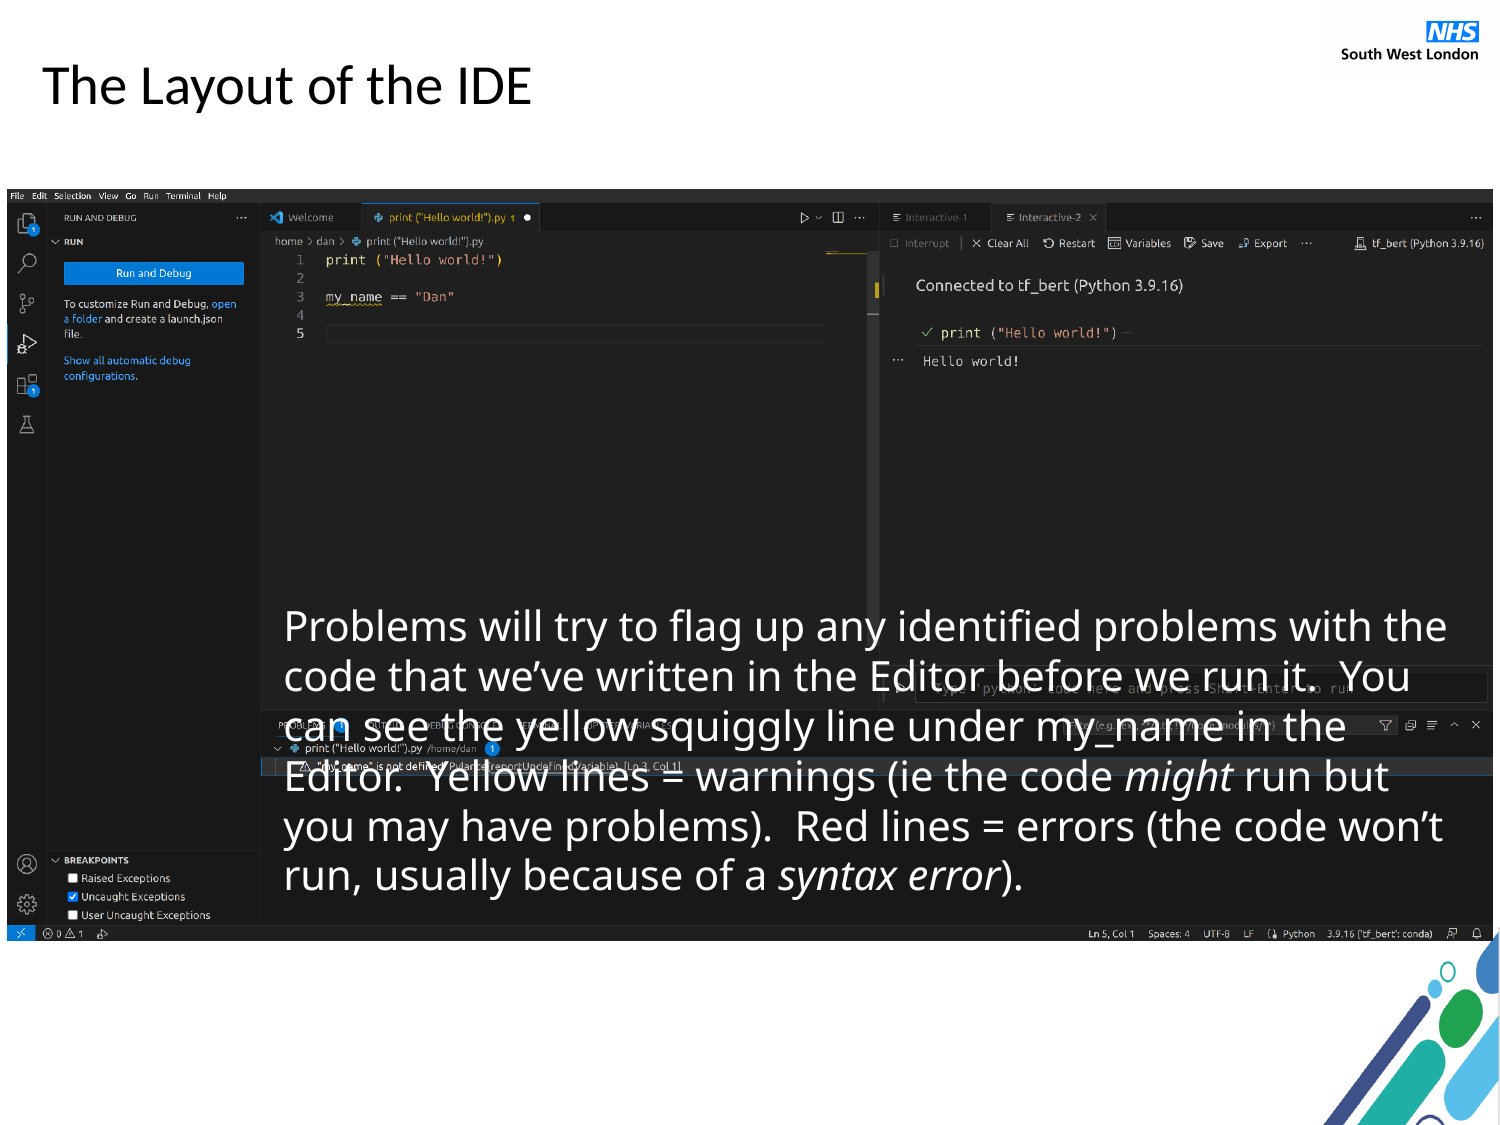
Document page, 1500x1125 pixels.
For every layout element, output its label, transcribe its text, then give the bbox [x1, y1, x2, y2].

picture [1320, 0, 1500, 81]
picture [7, 189, 1500, 1125]
text_box The Layout of the IDE [28, 34, 1246, 141]
